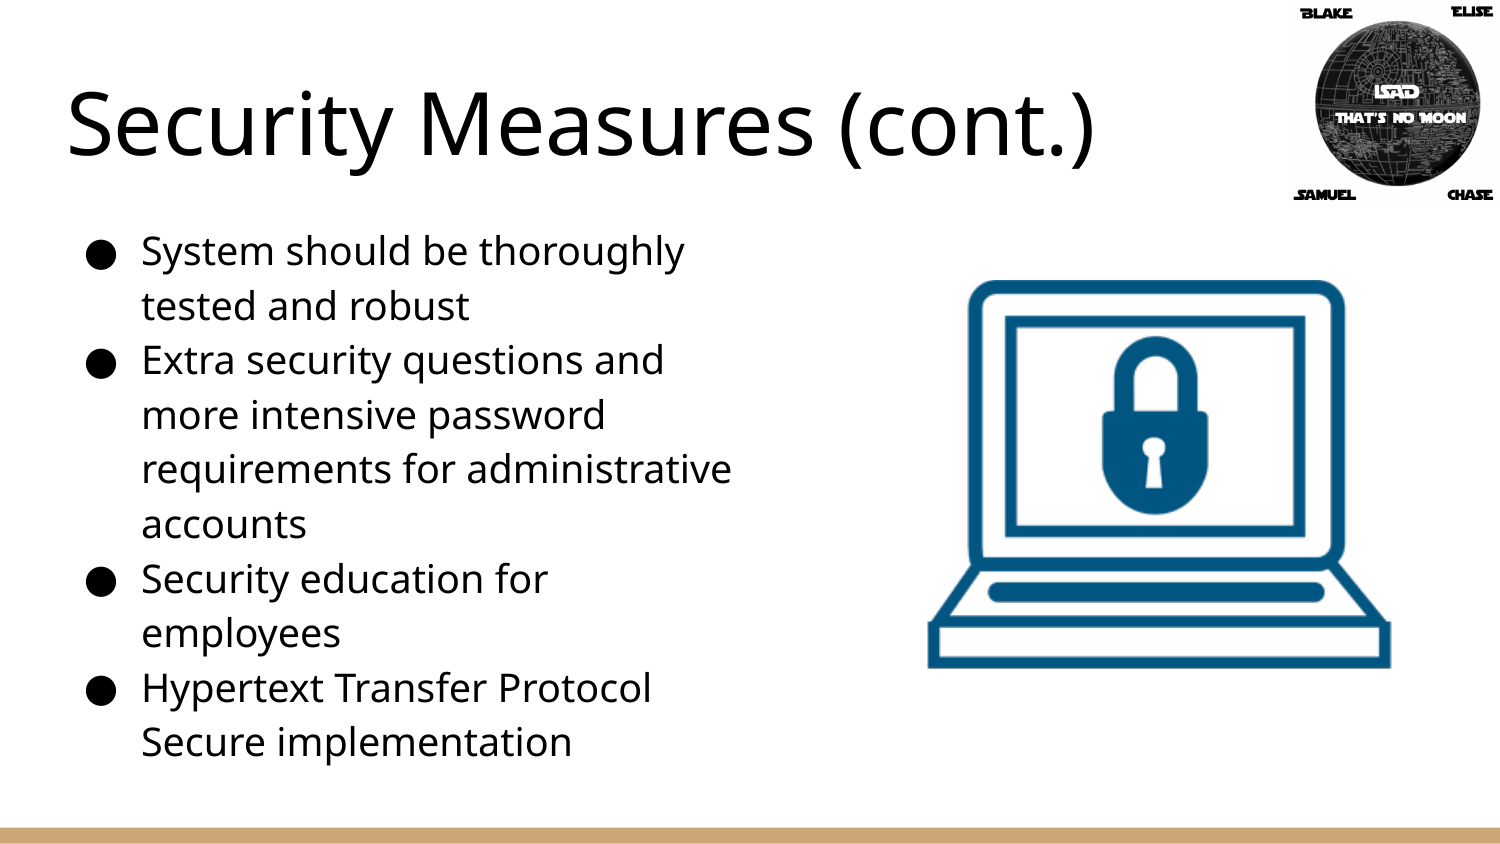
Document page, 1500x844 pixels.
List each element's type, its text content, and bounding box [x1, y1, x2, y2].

text_box System should be thoroughly tested and robust Extra security questions and more intensive password requirements for administrative accounts Security education for employees Hypertext Transfer Protocol Secure implementation [51, 204, 759, 767]
picture [1289, 0, 1500, 208]
picture [926, 280, 1395, 672]
title Security Measures (cont.) [51, 51, 1284, 189]
